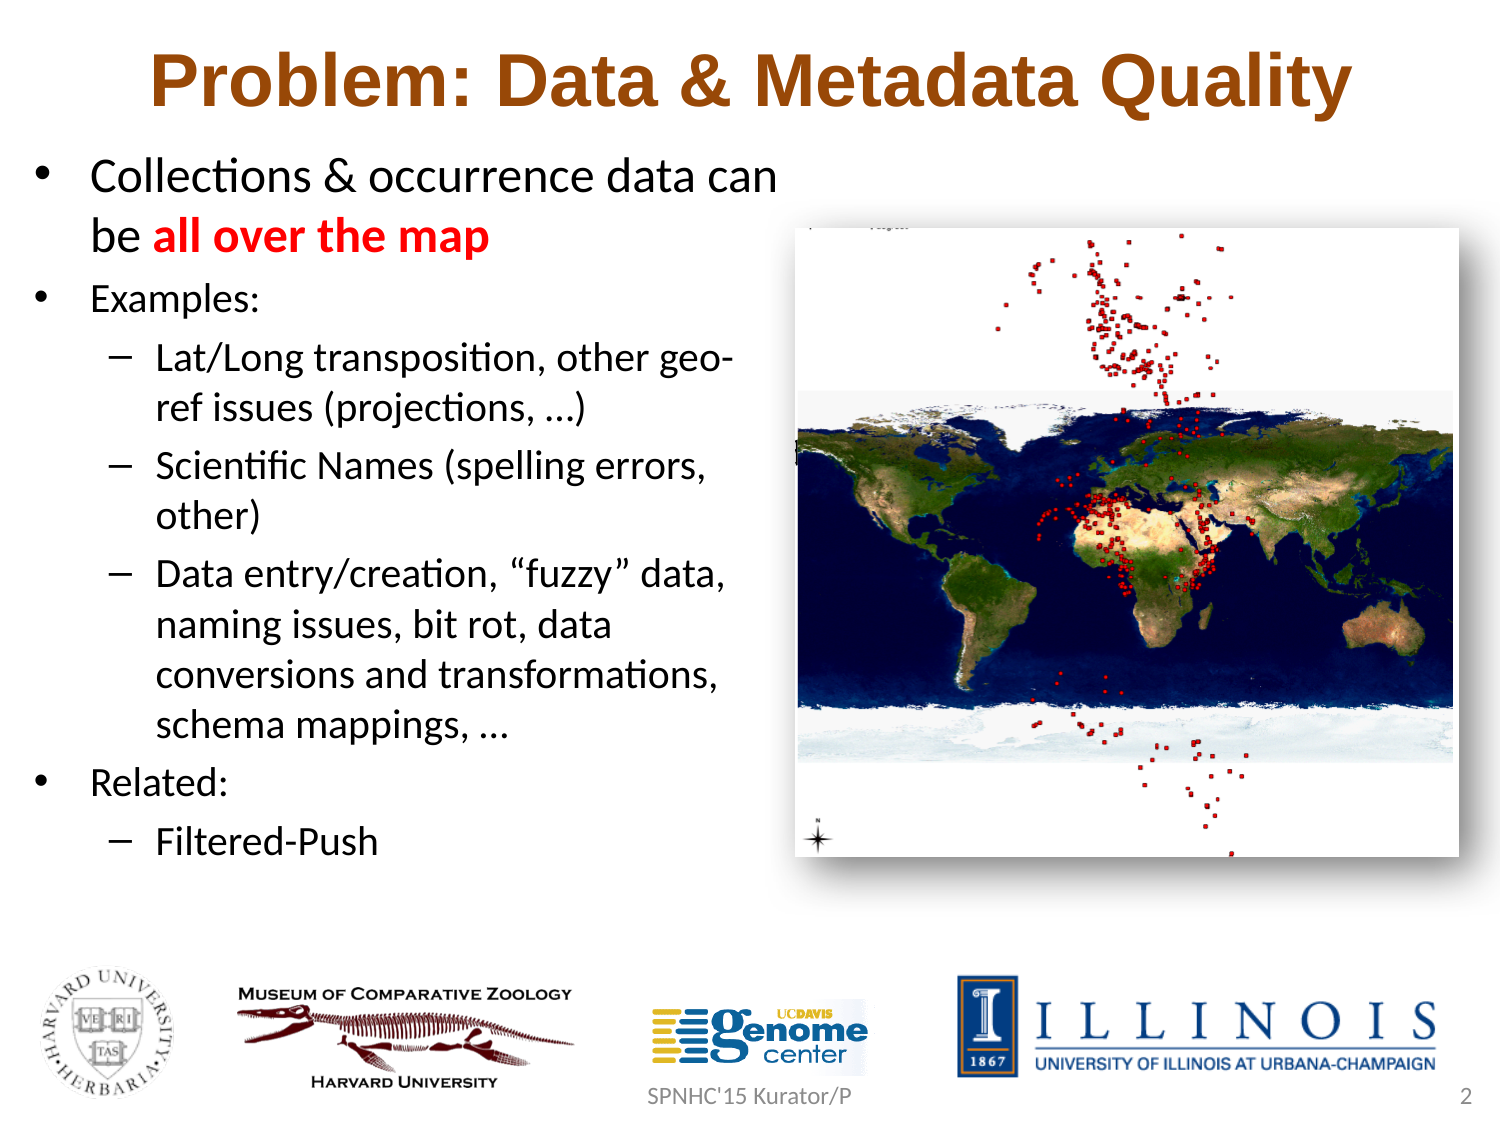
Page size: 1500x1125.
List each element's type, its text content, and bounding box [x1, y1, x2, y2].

picture [949, 965, 1449, 1081]
slide_number 2 [1137, 1065, 1488, 1125]
picture [643, 999, 876, 1077]
picture [794, 228, 1459, 857]
list Collections & occurrence data can be all over the map Examples: Lat/Long transposition, other geo-ref issues (projections, …) Scientific Names (spelling errors, other) Data entry/creation, “fuzzy” data, naming issues, bit rot, data conversions and transformations, schema mappings, … Related: Filtered-Push [18, 135, 796, 1080]
footer SPNHC'15 Kurator/P [512, 1065, 988, 1125]
picture [39, 964, 176, 1101]
picture [237, 987, 576, 1088]
title Problem: Data & Metadata Quality [30, 11, 1474, 143]
